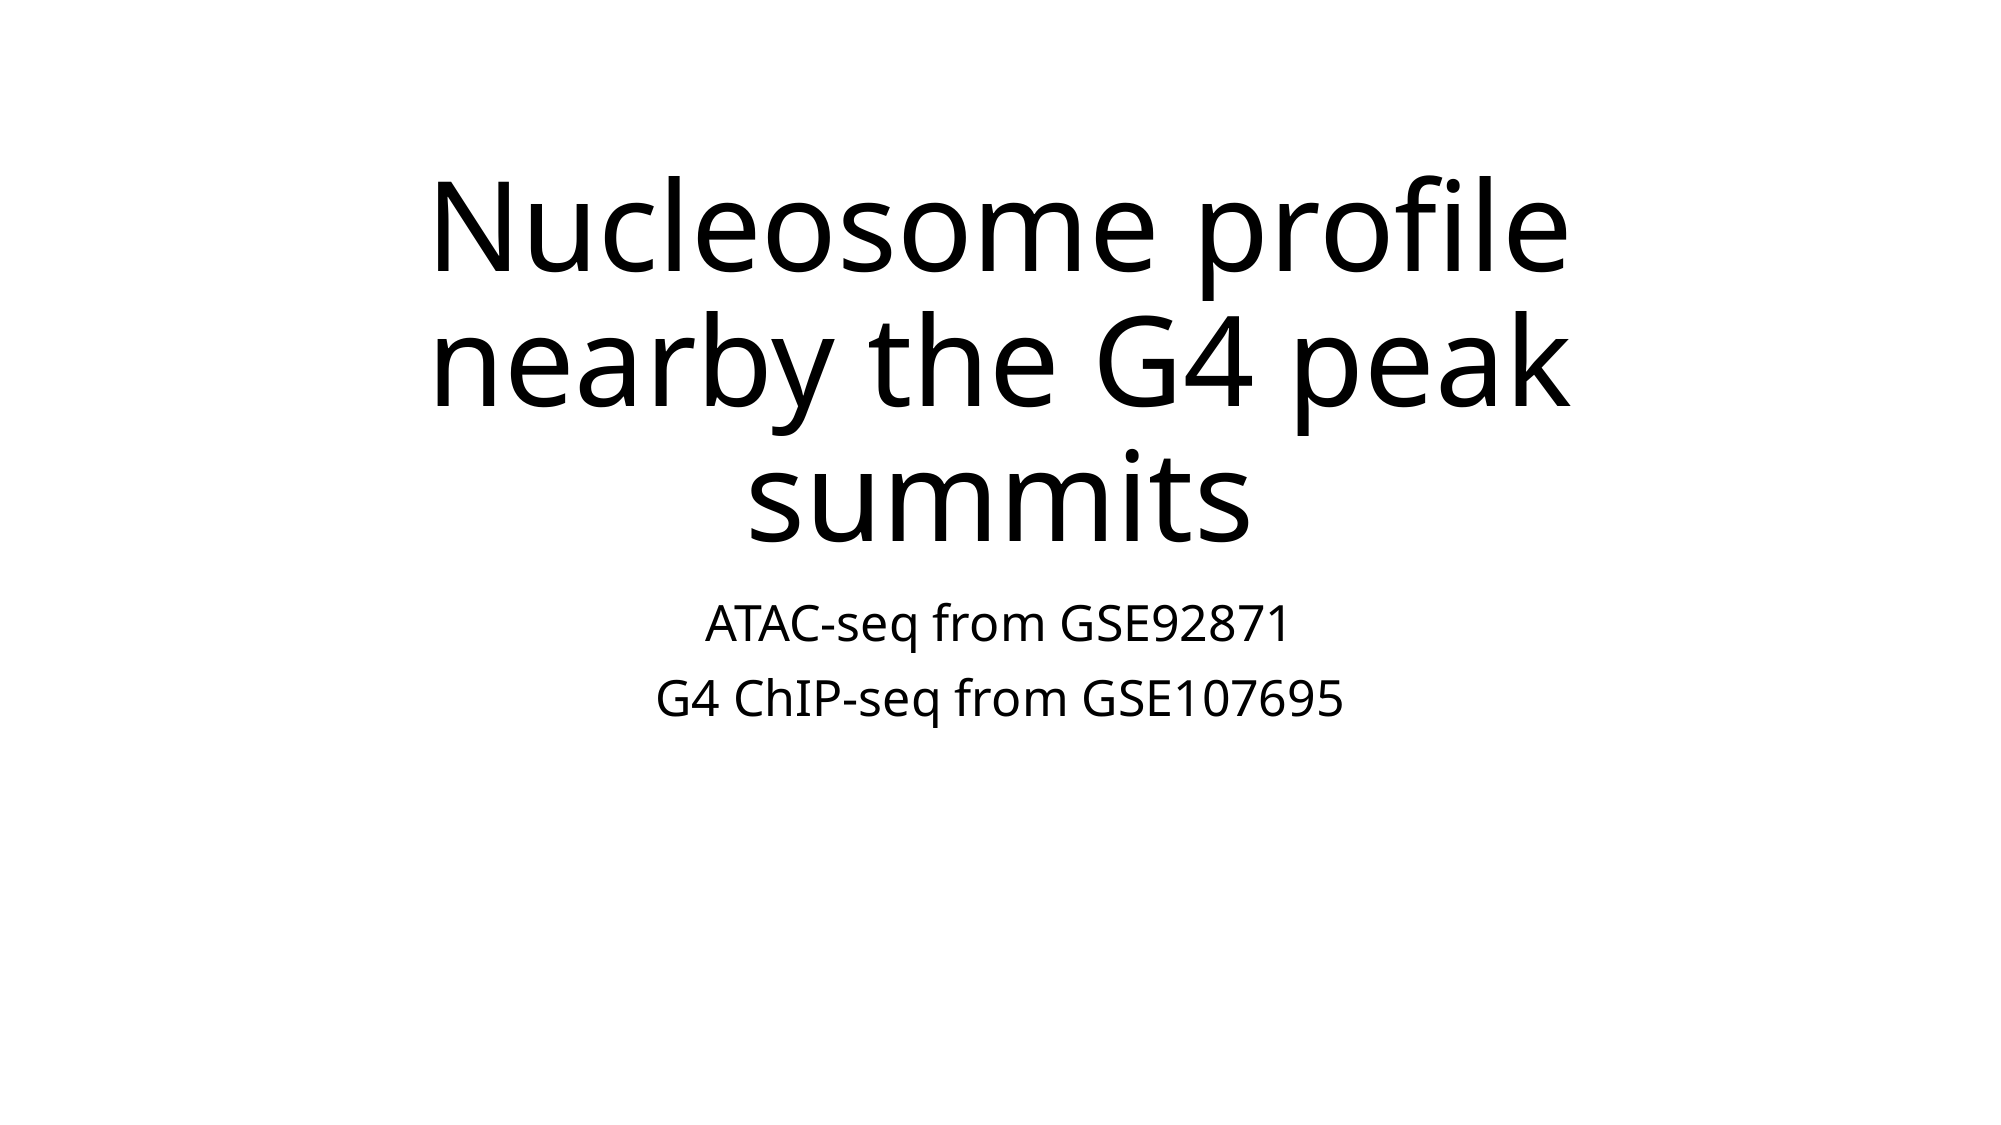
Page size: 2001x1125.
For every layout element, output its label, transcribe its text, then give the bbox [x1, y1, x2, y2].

title Nucleosome profile nearby the G4 peak summits [249, 184, 1750, 576]
subtitle ATAC-seq from GSE92871 G4 ChIP-seq from GSE107695 [249, 590, 1750, 863]
